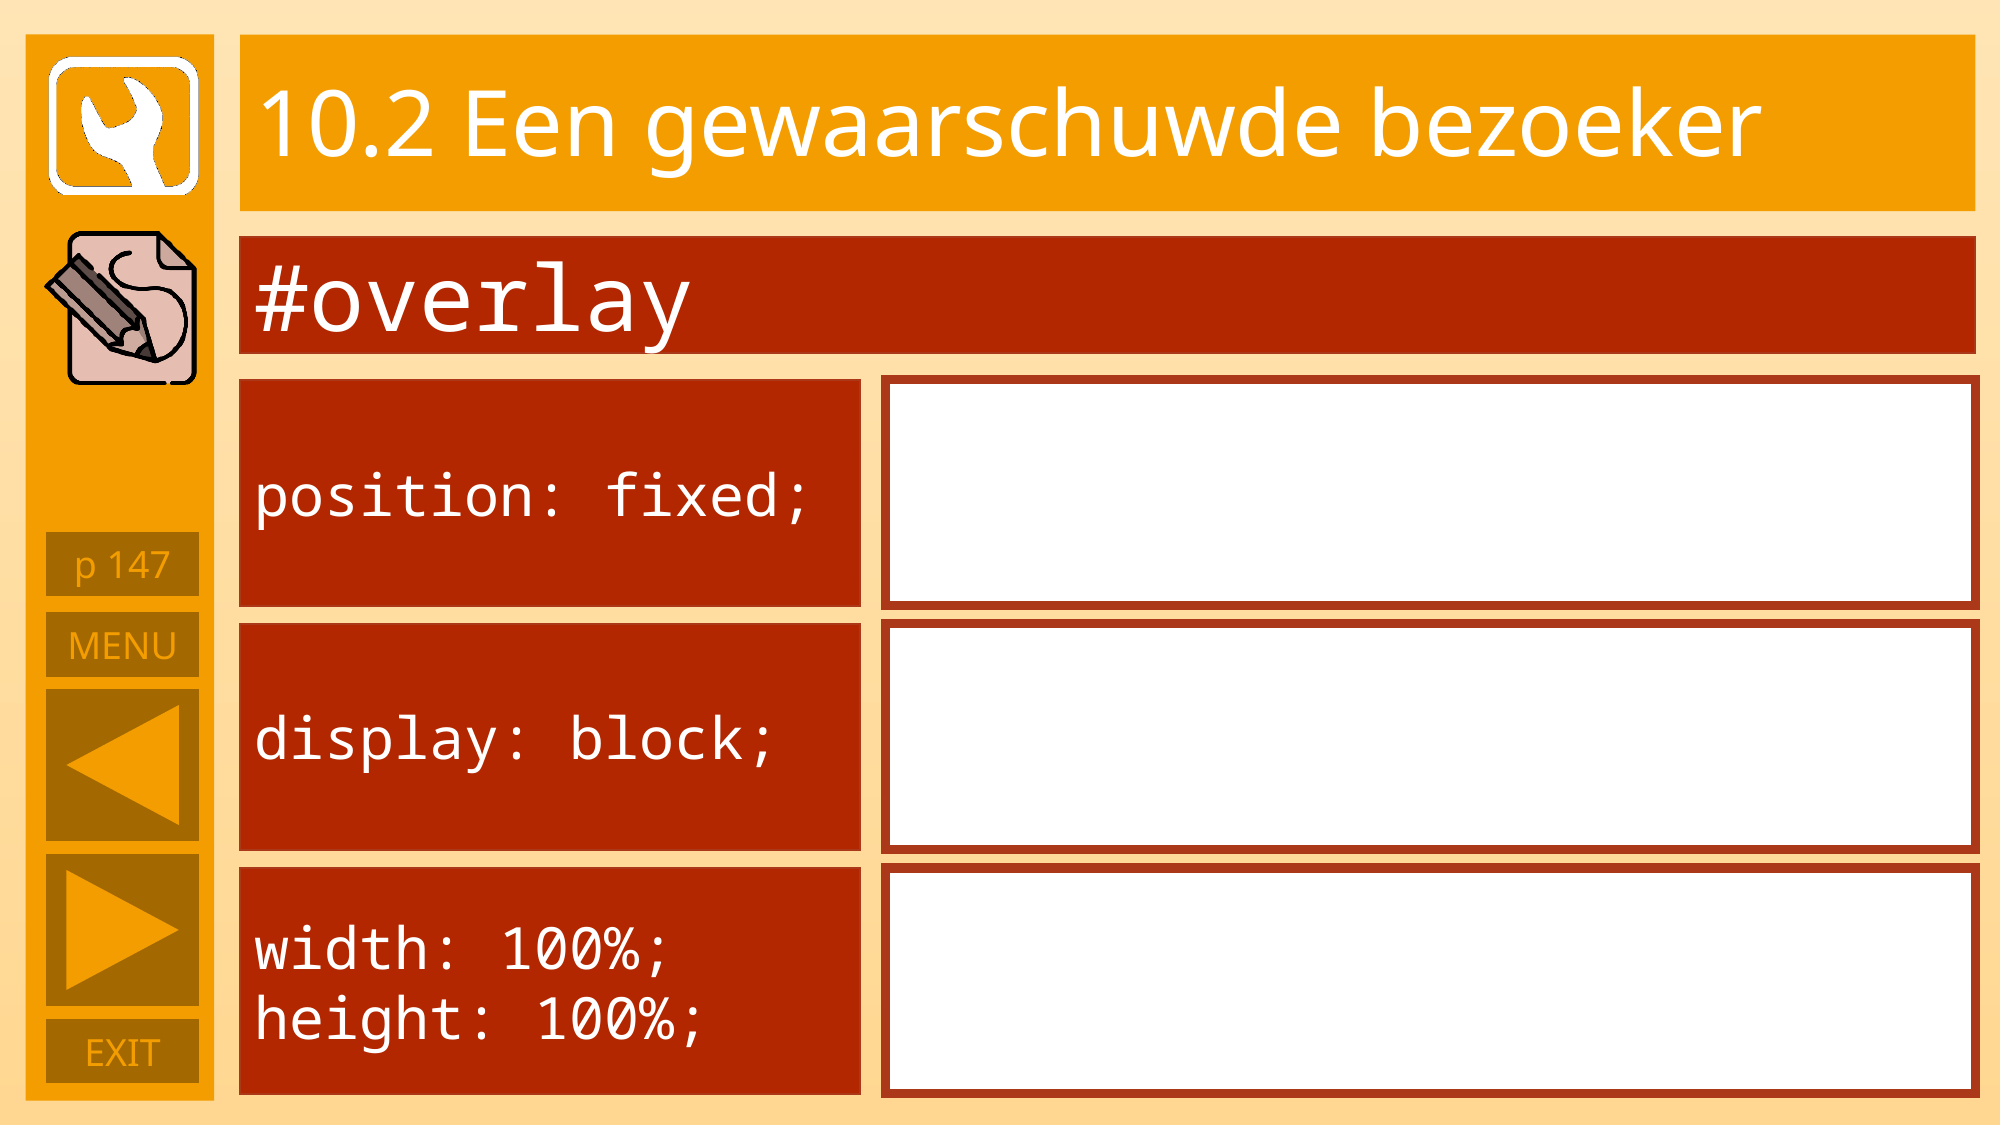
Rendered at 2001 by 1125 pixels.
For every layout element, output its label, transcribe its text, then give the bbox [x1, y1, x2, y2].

text_box EXIT [215, 193, 240, 199]
text_box [215, 766, 239, 773]
text_box [64, 703, 180, 827]
text_box p 147 [46, 532, 199, 596]
text_box width: 100%; height: 100%; [239, 867, 861, 1095]
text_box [861, 826, 2000, 853]
text_box [861, 620, 2000, 773]
text_box [884, 623, 1976, 851]
text_box [882, 376, 1979, 609]
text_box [882, 864, 1979, 1097]
text_box position: fixed; [239, 379, 861, 607]
picture [41, 231, 199, 386]
text_box [46, 689, 199, 841]
text_box EXIT [1976, 193, 2000, 199]
text_box [884, 867, 1976, 1095]
text_box MENU [46, 612, 199, 677]
text_box EXIT [215, 172, 240, 176]
text_box [25, 33, 215, 1102]
picture [47, 55, 199, 195]
text_box [0, 766, 25, 773]
text_box EXIT [46, 1019, 199, 1083]
text_box EXIT [0, 193, 25, 199]
text_box [46, 854, 199, 1006]
text_box EXIT [1976, 172, 2000, 176]
text_box EXIT [0, 172, 25, 176]
title 10.2 Een gewaarschuwde bezoeker [240, 34, 1976, 212]
text_box [884, 379, 1976, 607]
text_box [0, 352, 25, 360]
text_box [215, 352, 2000, 360]
text_box [65, 868, 181, 992]
text_box display: block; [239, 623, 861, 851]
text_box #overlay [239, 236, 1976, 354]
